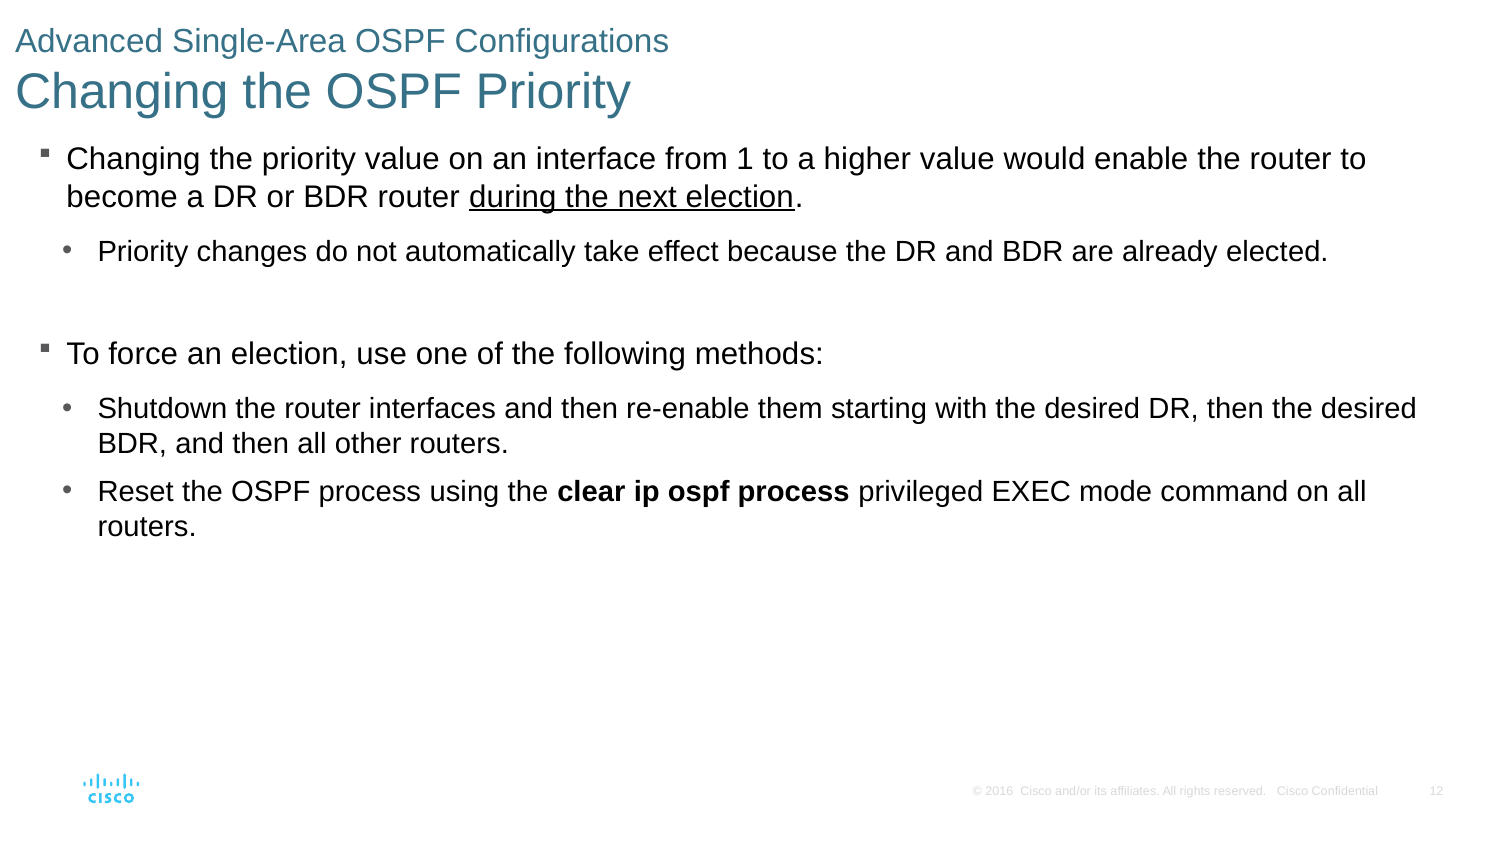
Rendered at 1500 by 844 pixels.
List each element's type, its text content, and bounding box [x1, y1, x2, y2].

list Changing the priority value on an interface from 1 to a higher value would enable the router to become a DR or BDR router during the next election. Priority changes do not automatically take effect because the DR and BDR are already elected. To force an election, use one of the following methods: Shutdown the router interfaces and then re-enable them starting with the desired DR, then the desired BDR, and then all other routers. Reset the OSPF process using the clear ip ospf process privileged EXEC mode command on all routers. [23, 131, 1476, 813]
title Advanced Single-Area OSPF Configurations Changing the OSPF Priority [0, 6, 1500, 131]
